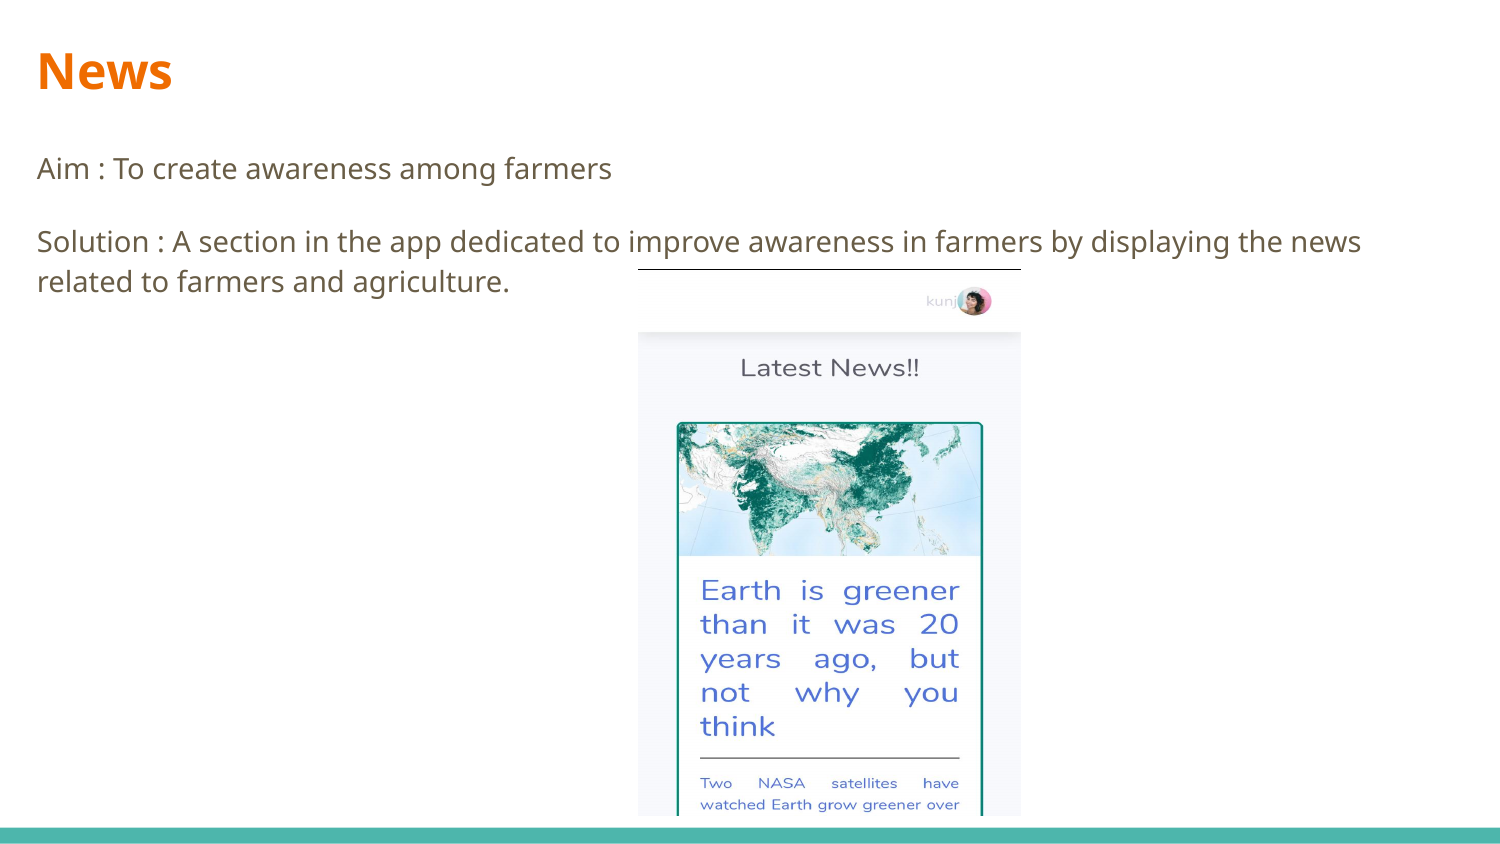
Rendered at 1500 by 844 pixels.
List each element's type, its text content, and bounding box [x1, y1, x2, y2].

title News [21, 24, 1420, 129]
list Aim : To create awareness among farmers Solution : A section in the app dedicated to improve awareness in farmers by displaying the news related to farmers and agriculture. [21, 129, 1478, 776]
picture [638, 269, 1021, 816]
